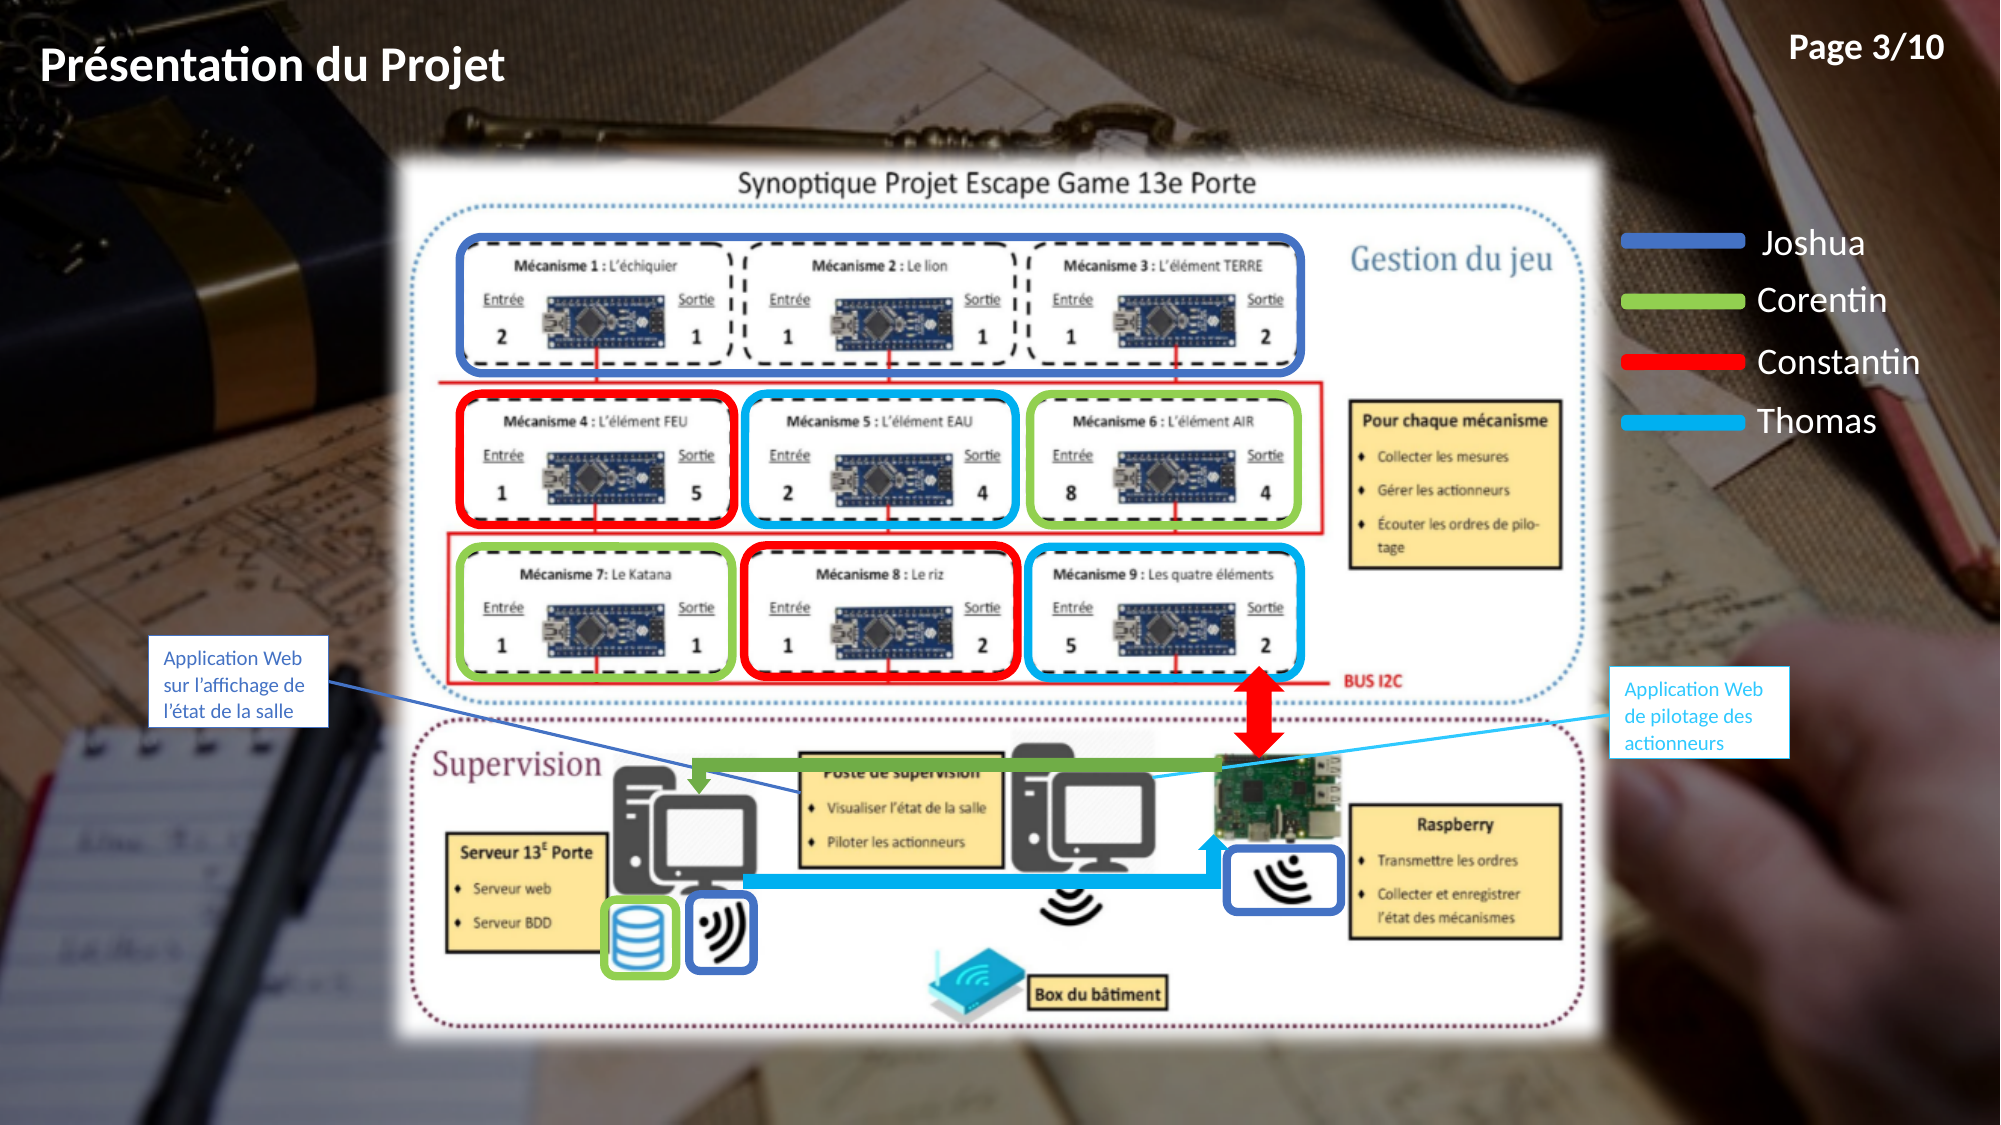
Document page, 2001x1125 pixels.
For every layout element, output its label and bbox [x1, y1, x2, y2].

text_box [1152, 715, 1609, 778]
picture [0, 0, 2000, 1125]
text_box [328, 681, 801, 793]
